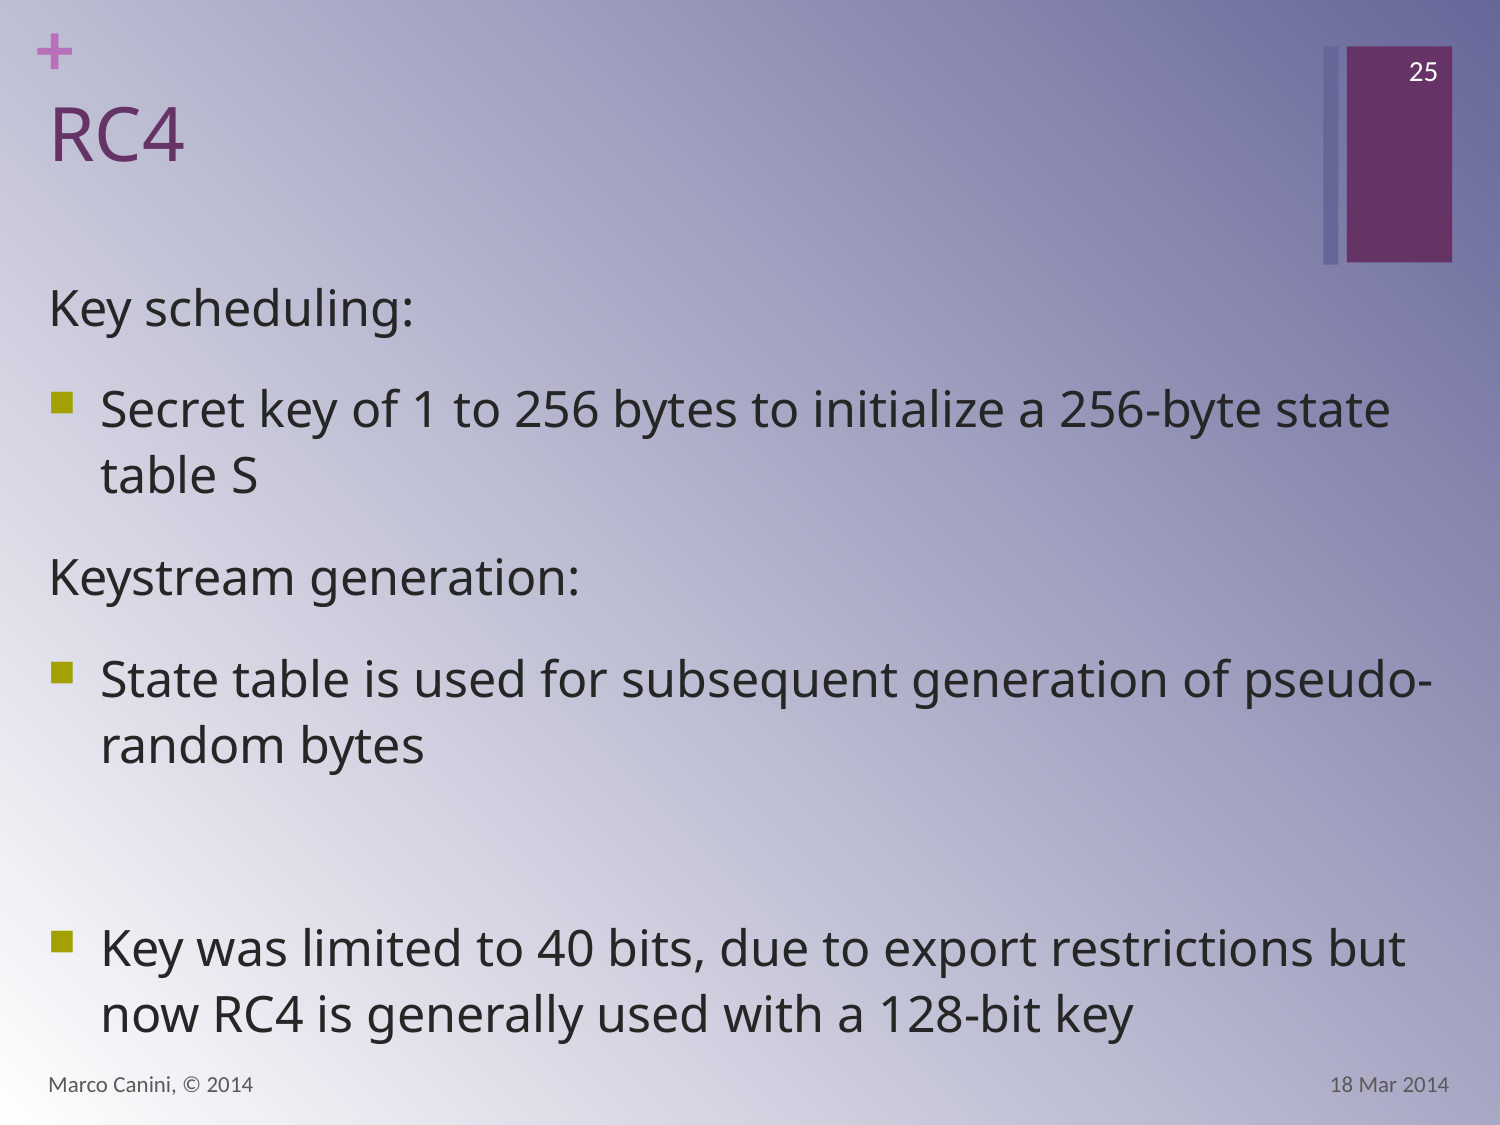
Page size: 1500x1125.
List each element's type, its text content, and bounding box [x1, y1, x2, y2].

list Key scheduling: Secret key of 1 to 256 bytes to initialize a 256-byte state table S Keystream generation: State table is used for subsequent generation of pseudo-random bytes Key was limited to 40 bits, due to export restrictions but now RC4 is generally used with a 128-bit key [33, 262, 1465, 1054]
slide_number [1114, 1053, 1465, 1114]
title RC4 [33, 79, 1322, 262]
slide_number 25 [1362, 39, 1454, 100]
footer Marco Canini, © 2014 [33, 1053, 1038, 1114]
